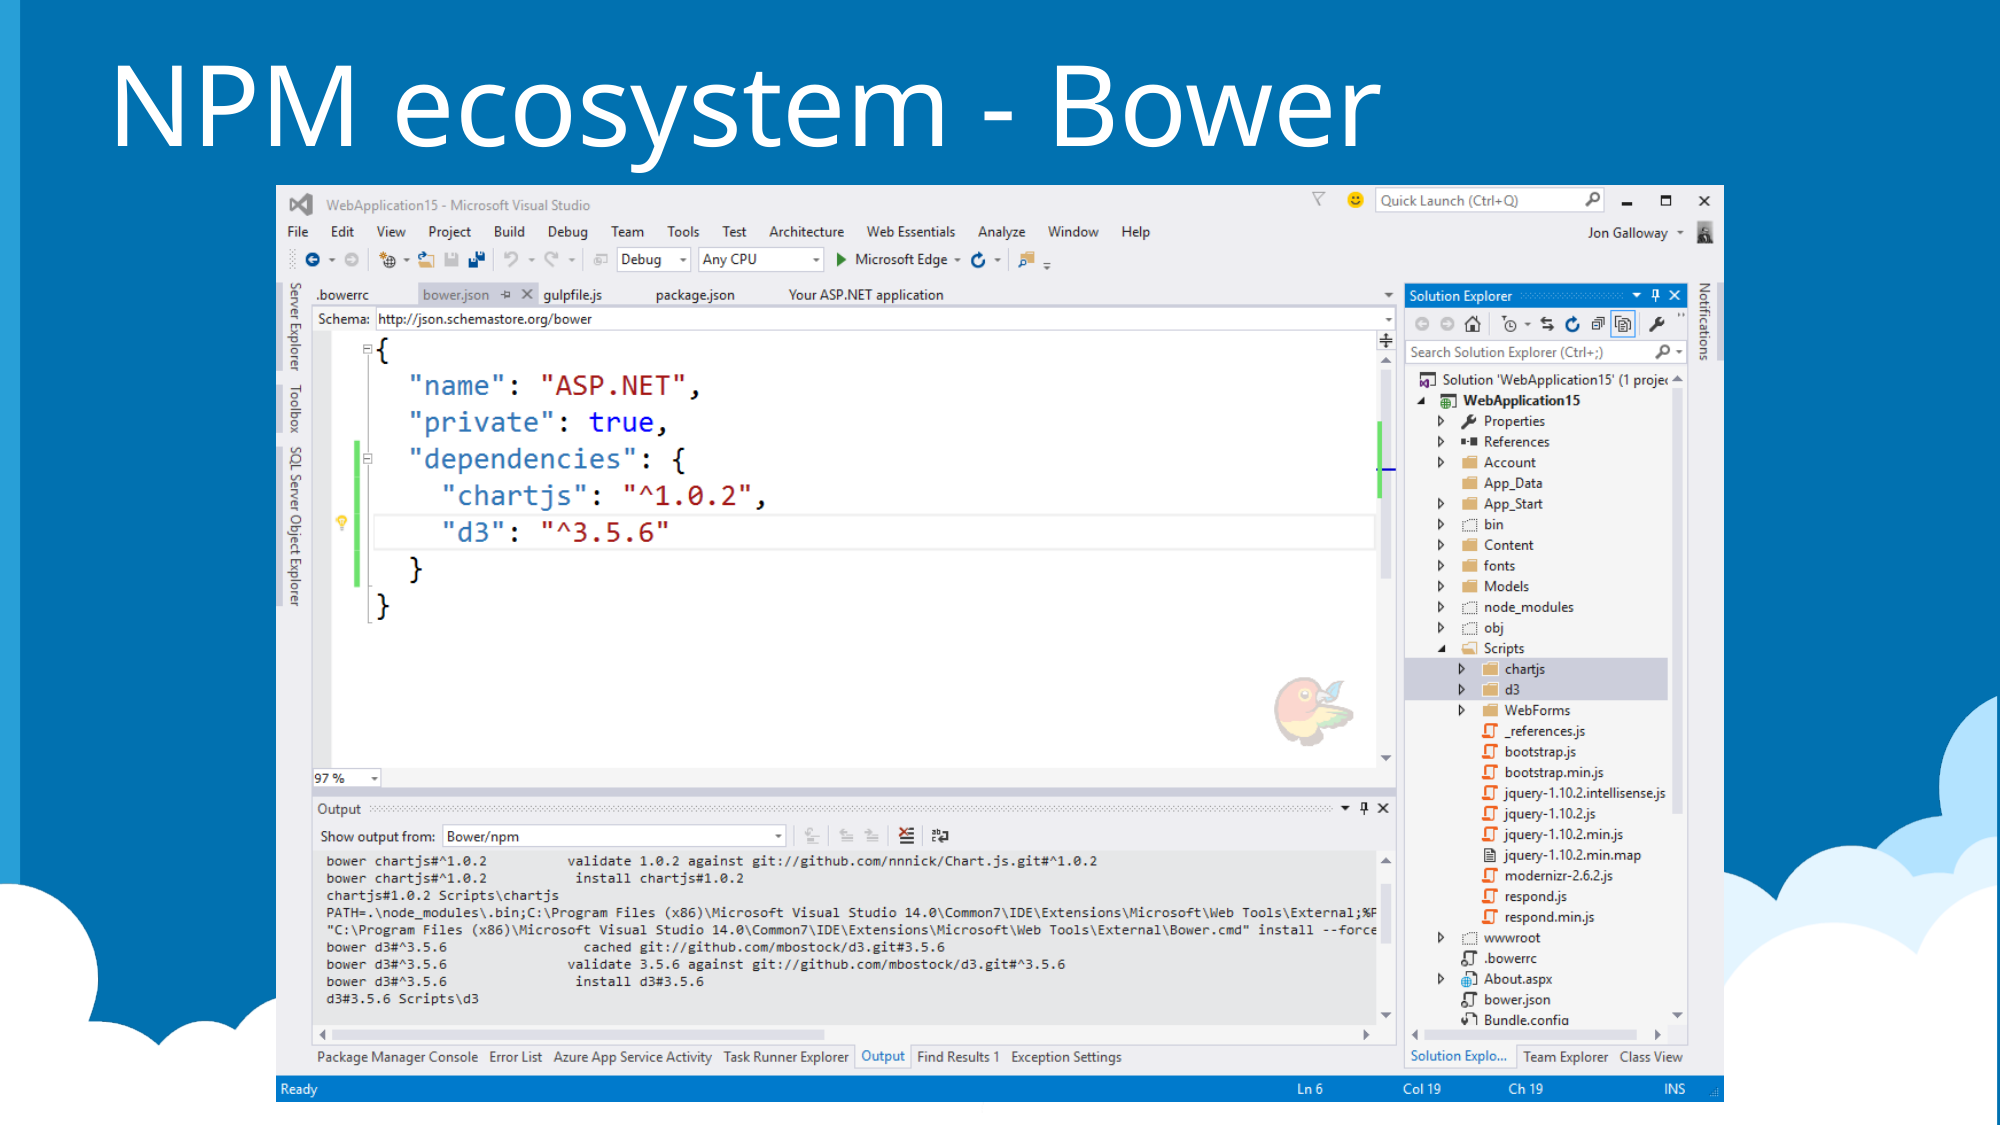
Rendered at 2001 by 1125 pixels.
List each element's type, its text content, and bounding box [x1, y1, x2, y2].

title NPM ecosystem - Bower [92, 1, 1910, 220]
picture [0, 185, 1998, 1125]
